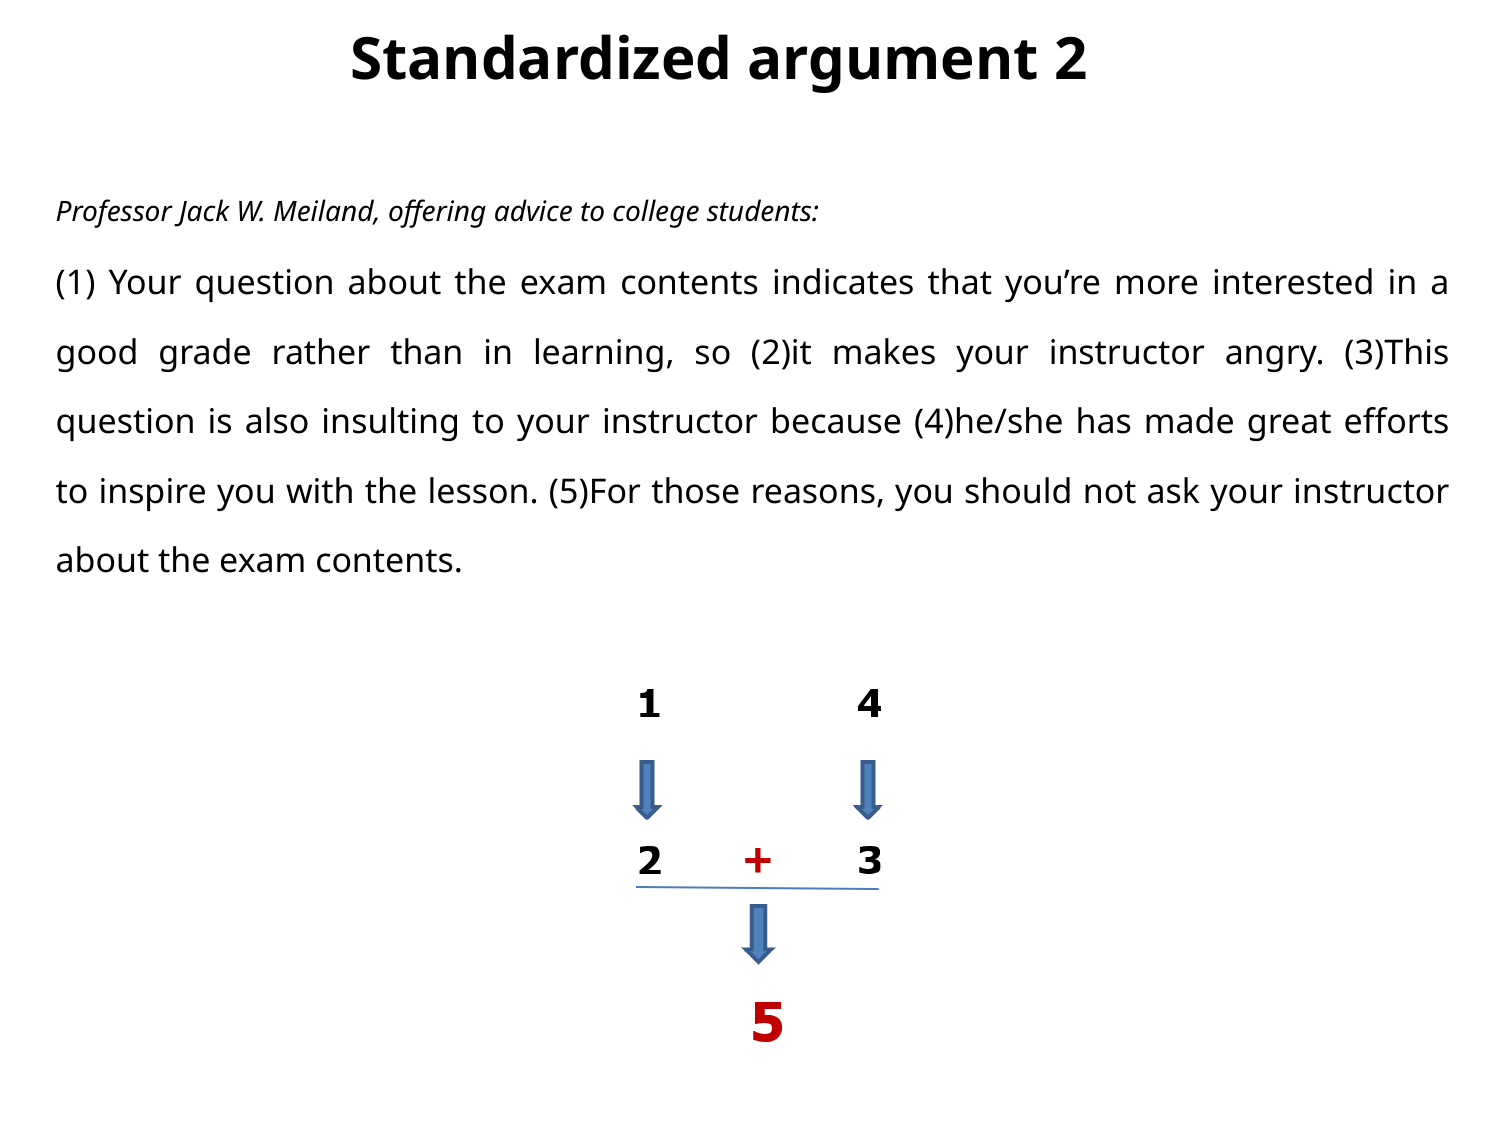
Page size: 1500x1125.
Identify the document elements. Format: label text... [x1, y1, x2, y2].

title Standardized argument 2 [0, 12, 1438, 100]
picture [581, 662, 935, 1084]
subtitle Professor Jack W. Meiland, offering advice to college students: (1) Your question about the exam contents indicates that you’re more interested in a good grade rather than in learning, so (2)it makes your instructor angry. (3)This question is also insulting to your instructor because (4)he/she has made great efforts to inspire you with the lesson. (5)For those reasons, you should not ask your instructor about the exam contents. [40, 162, 1466, 588]
